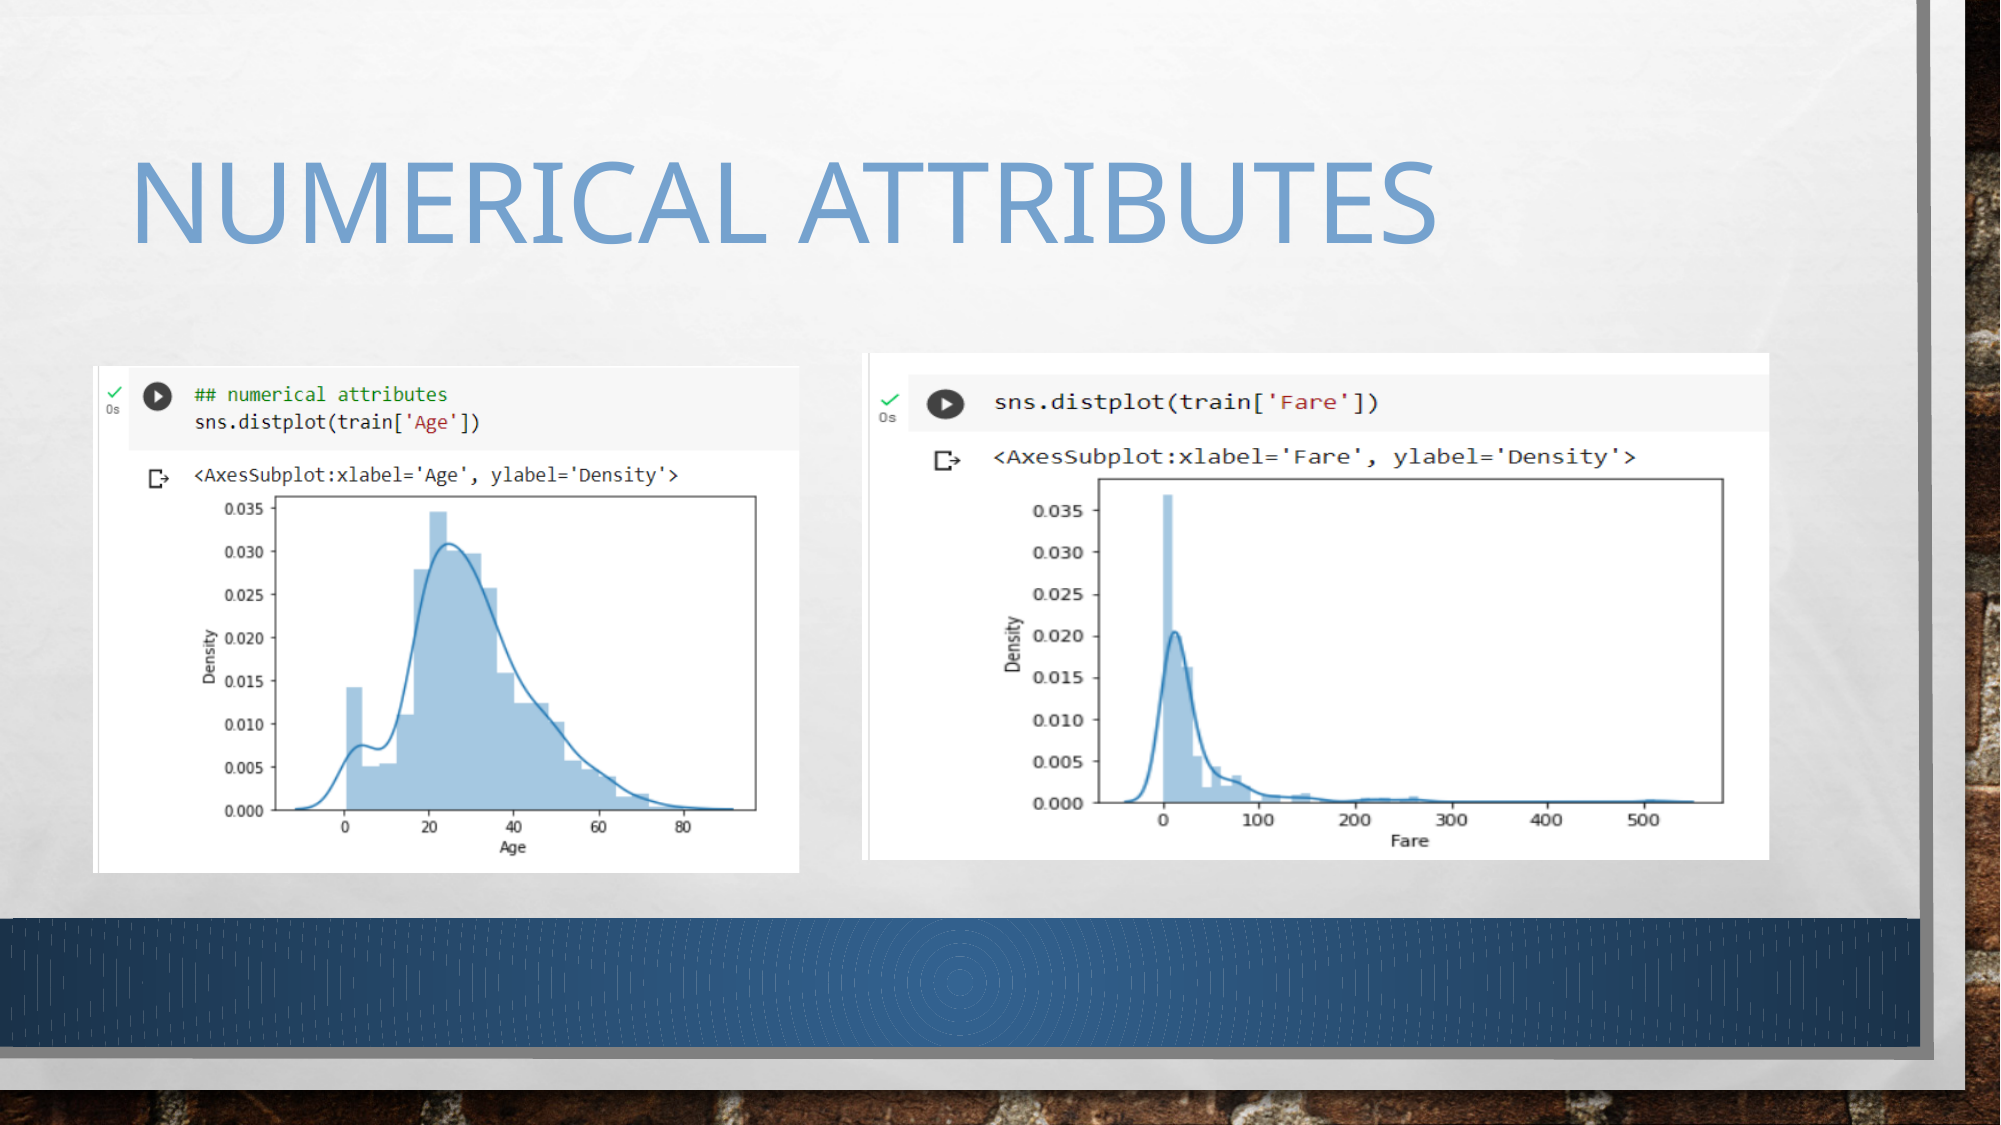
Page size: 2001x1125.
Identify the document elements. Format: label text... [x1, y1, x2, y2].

picture [0, 0, 2000, 1125]
title Numerical Attributes [112, 112, 1818, 302]
picture [861, 353, 1770, 860]
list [92, 366, 800, 873]
